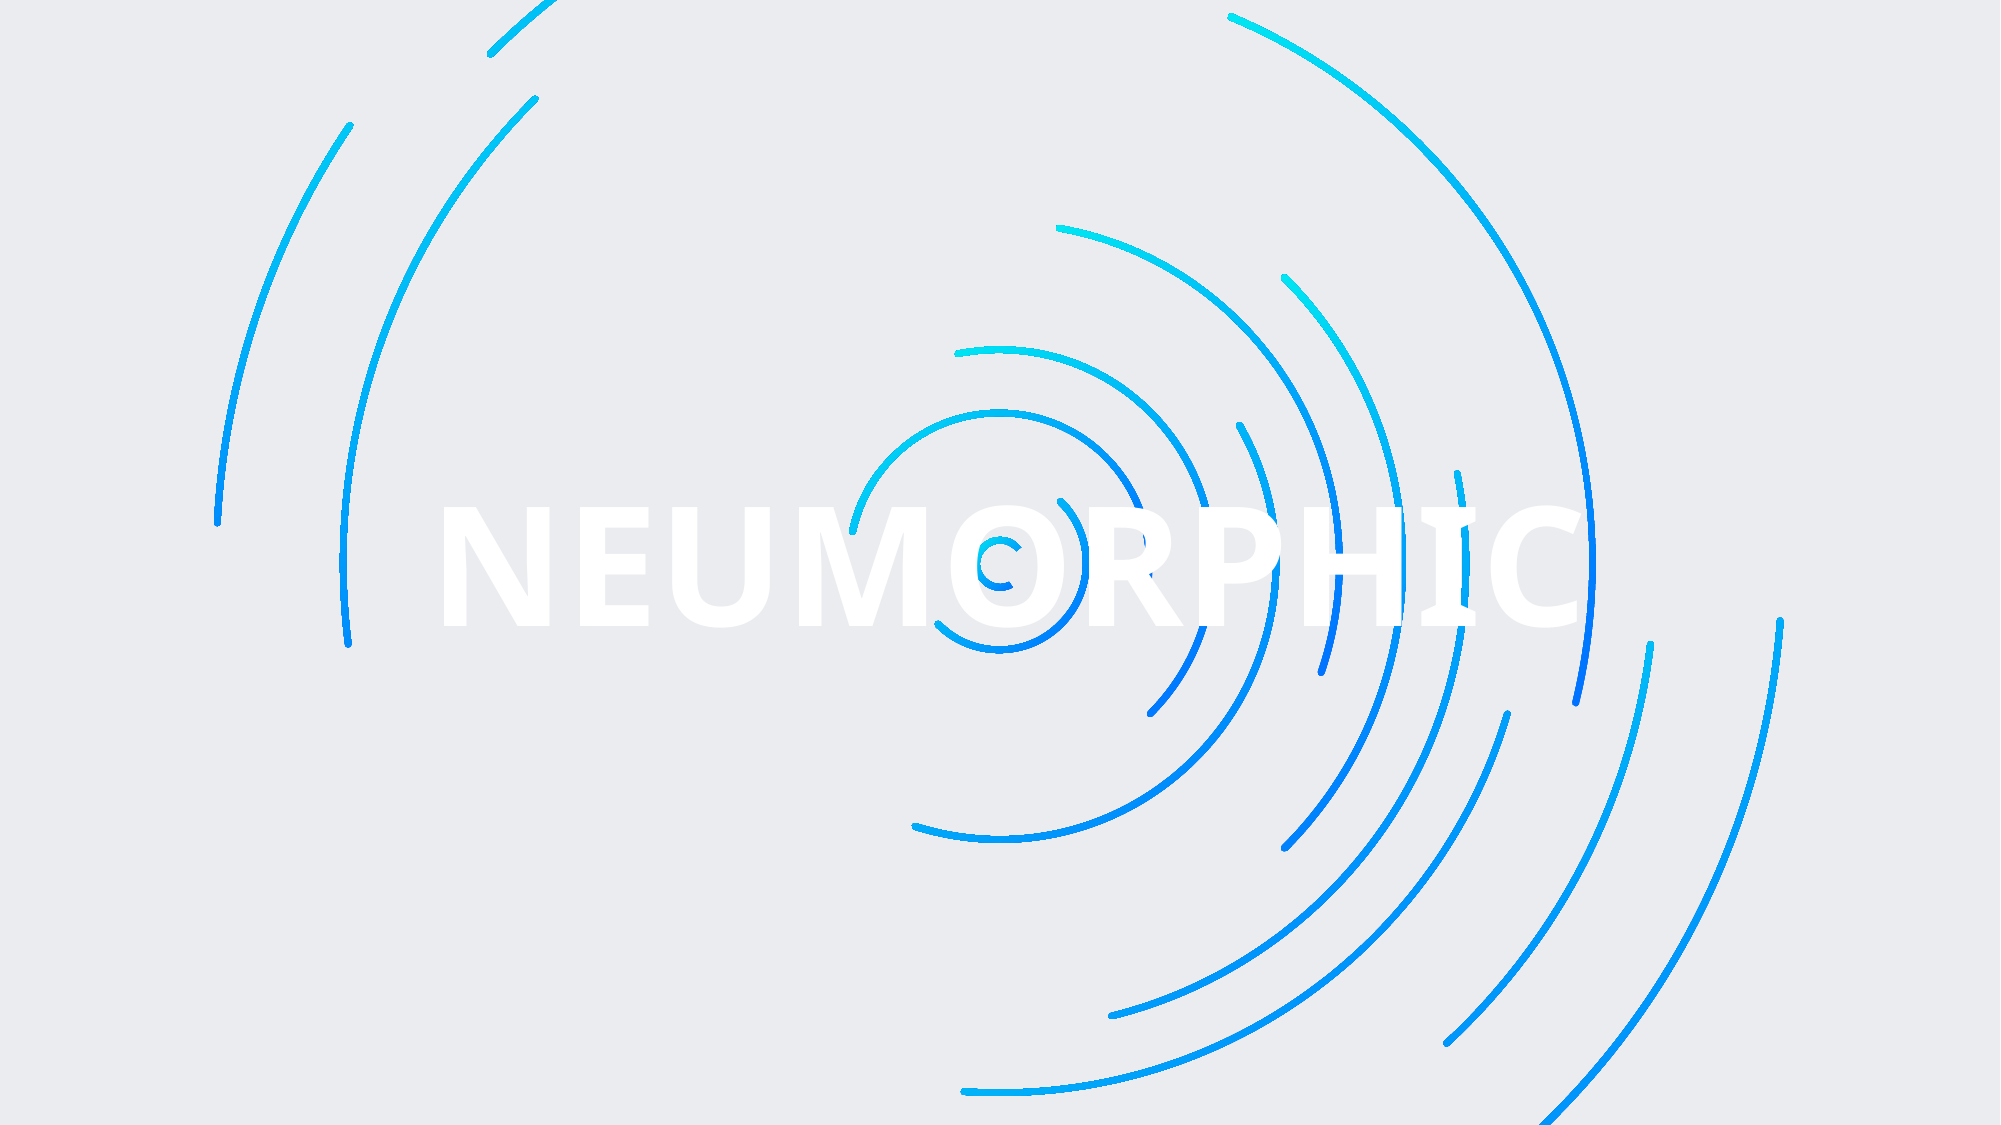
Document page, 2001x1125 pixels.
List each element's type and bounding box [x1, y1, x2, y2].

text_box [140, 0, 326, 1125]
text_box [326, 0, 1656, 1125]
text_box [1656, 0, 1859, 1125]
